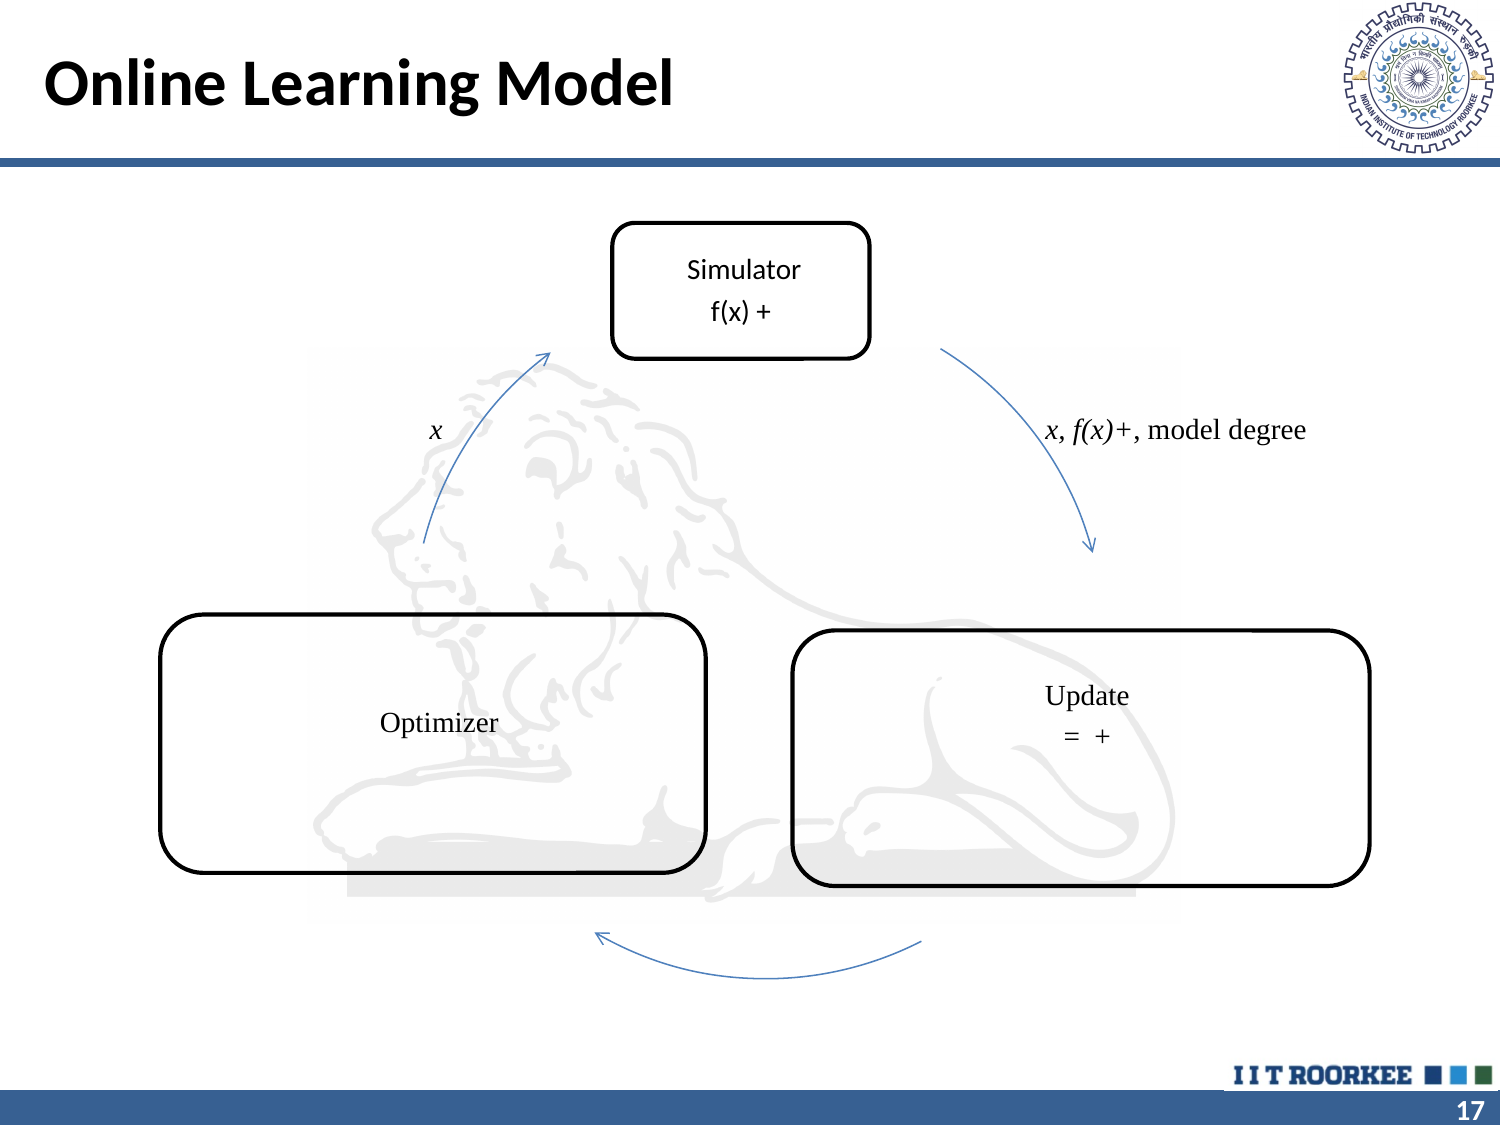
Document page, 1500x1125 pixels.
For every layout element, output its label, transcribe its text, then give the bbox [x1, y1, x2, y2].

picture [1224, 1057, 1498, 1091]
picture [1174, 426, 1181, 438]
picture [307, 617, 703, 870]
picture [619, 347, 863, 356]
picture [307, 347, 1181, 924]
picture [795, 633, 1181, 883]
text_box x [414, 402, 528, 453]
title Online Learning Model [29, 33, 1185, 125]
picture [1339, 0, 1500, 158]
